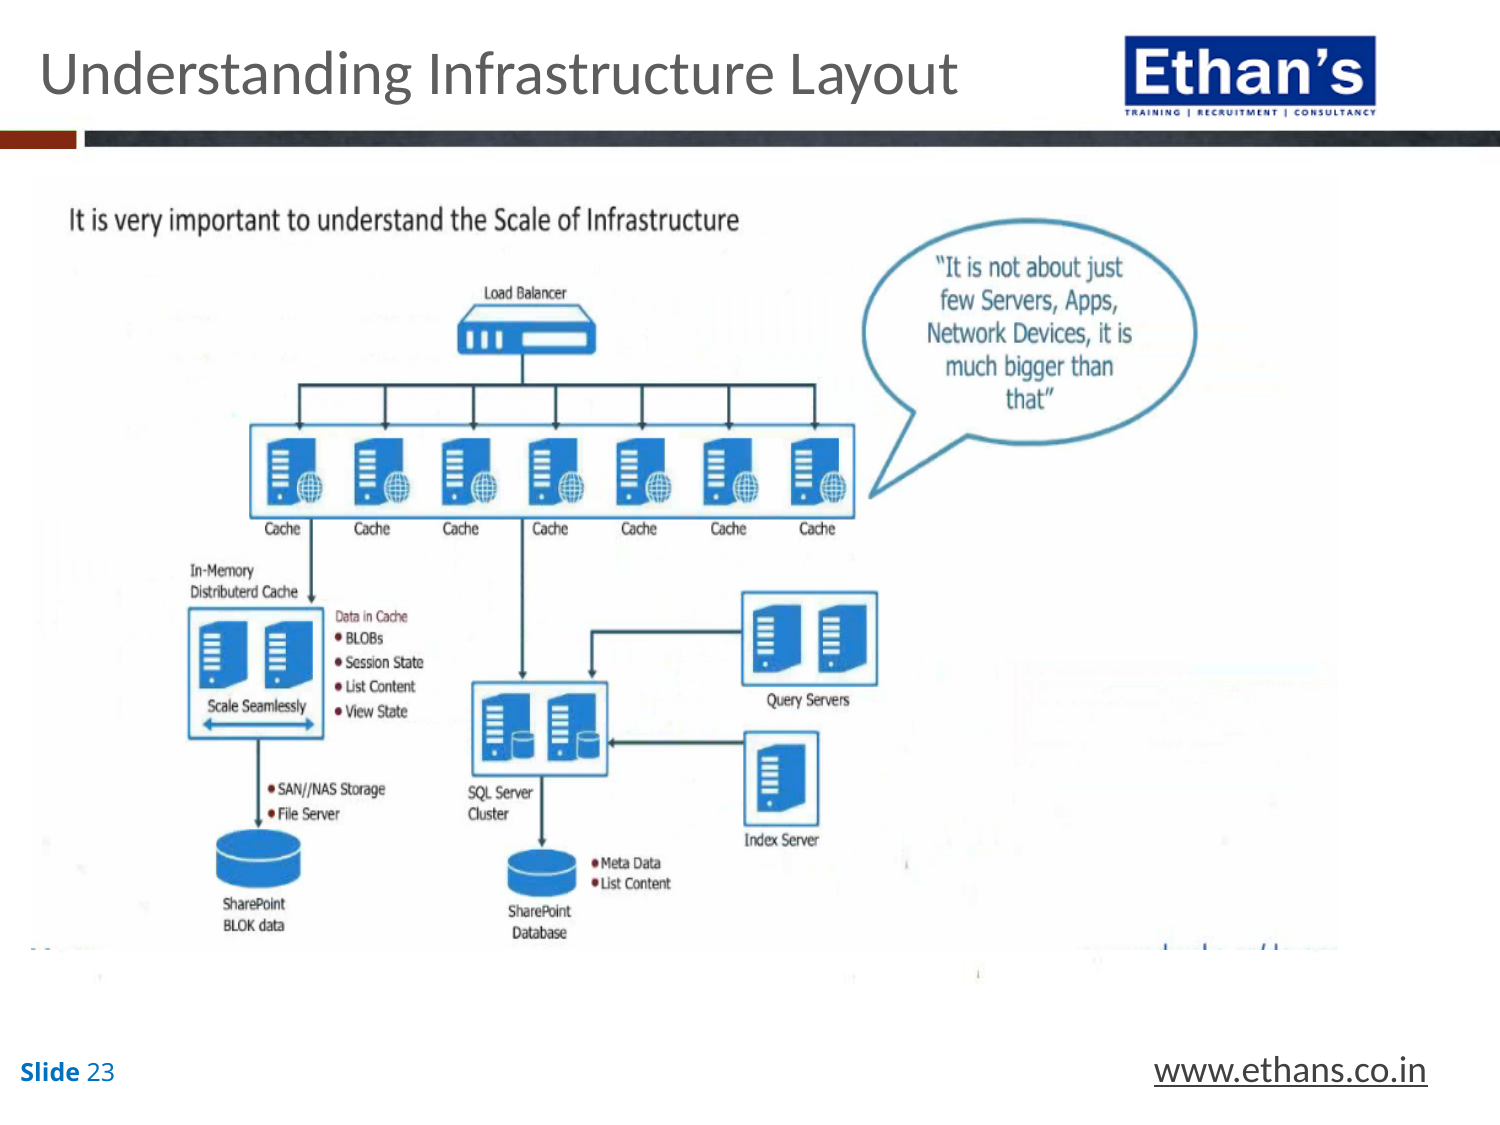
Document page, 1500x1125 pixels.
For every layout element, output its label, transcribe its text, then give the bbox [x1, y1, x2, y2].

picture [0, 0, 1500, 1125]
text_box Understanding Infrastructure Layout [24, 24, 1050, 115]
